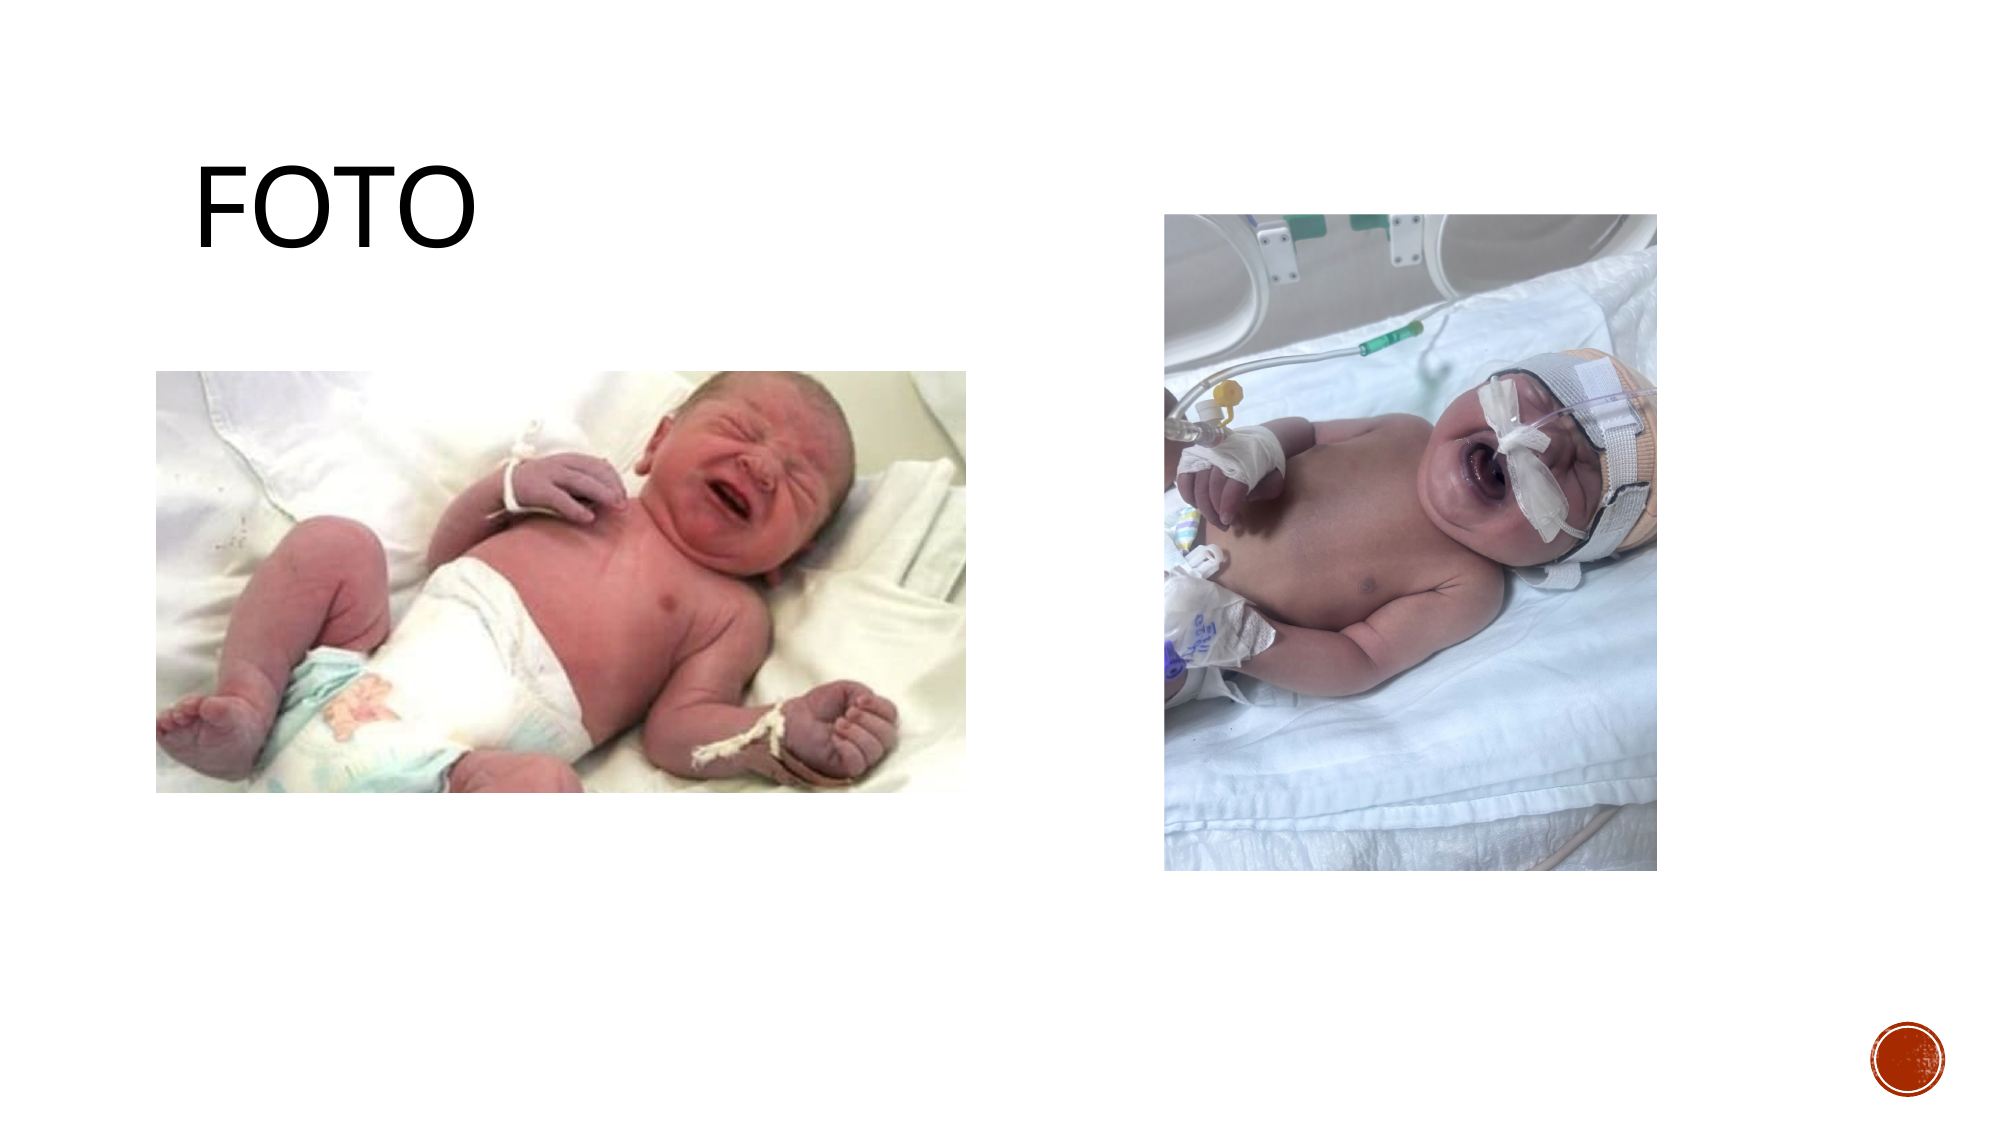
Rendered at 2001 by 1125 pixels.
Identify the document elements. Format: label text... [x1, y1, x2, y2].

picture [1165, 790, 1657, 870]
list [1083, 298, 1739, 787]
picture [156, 371, 966, 793]
picture [1165, 215, 1657, 297]
title foto [175, 79, 1826, 344]
